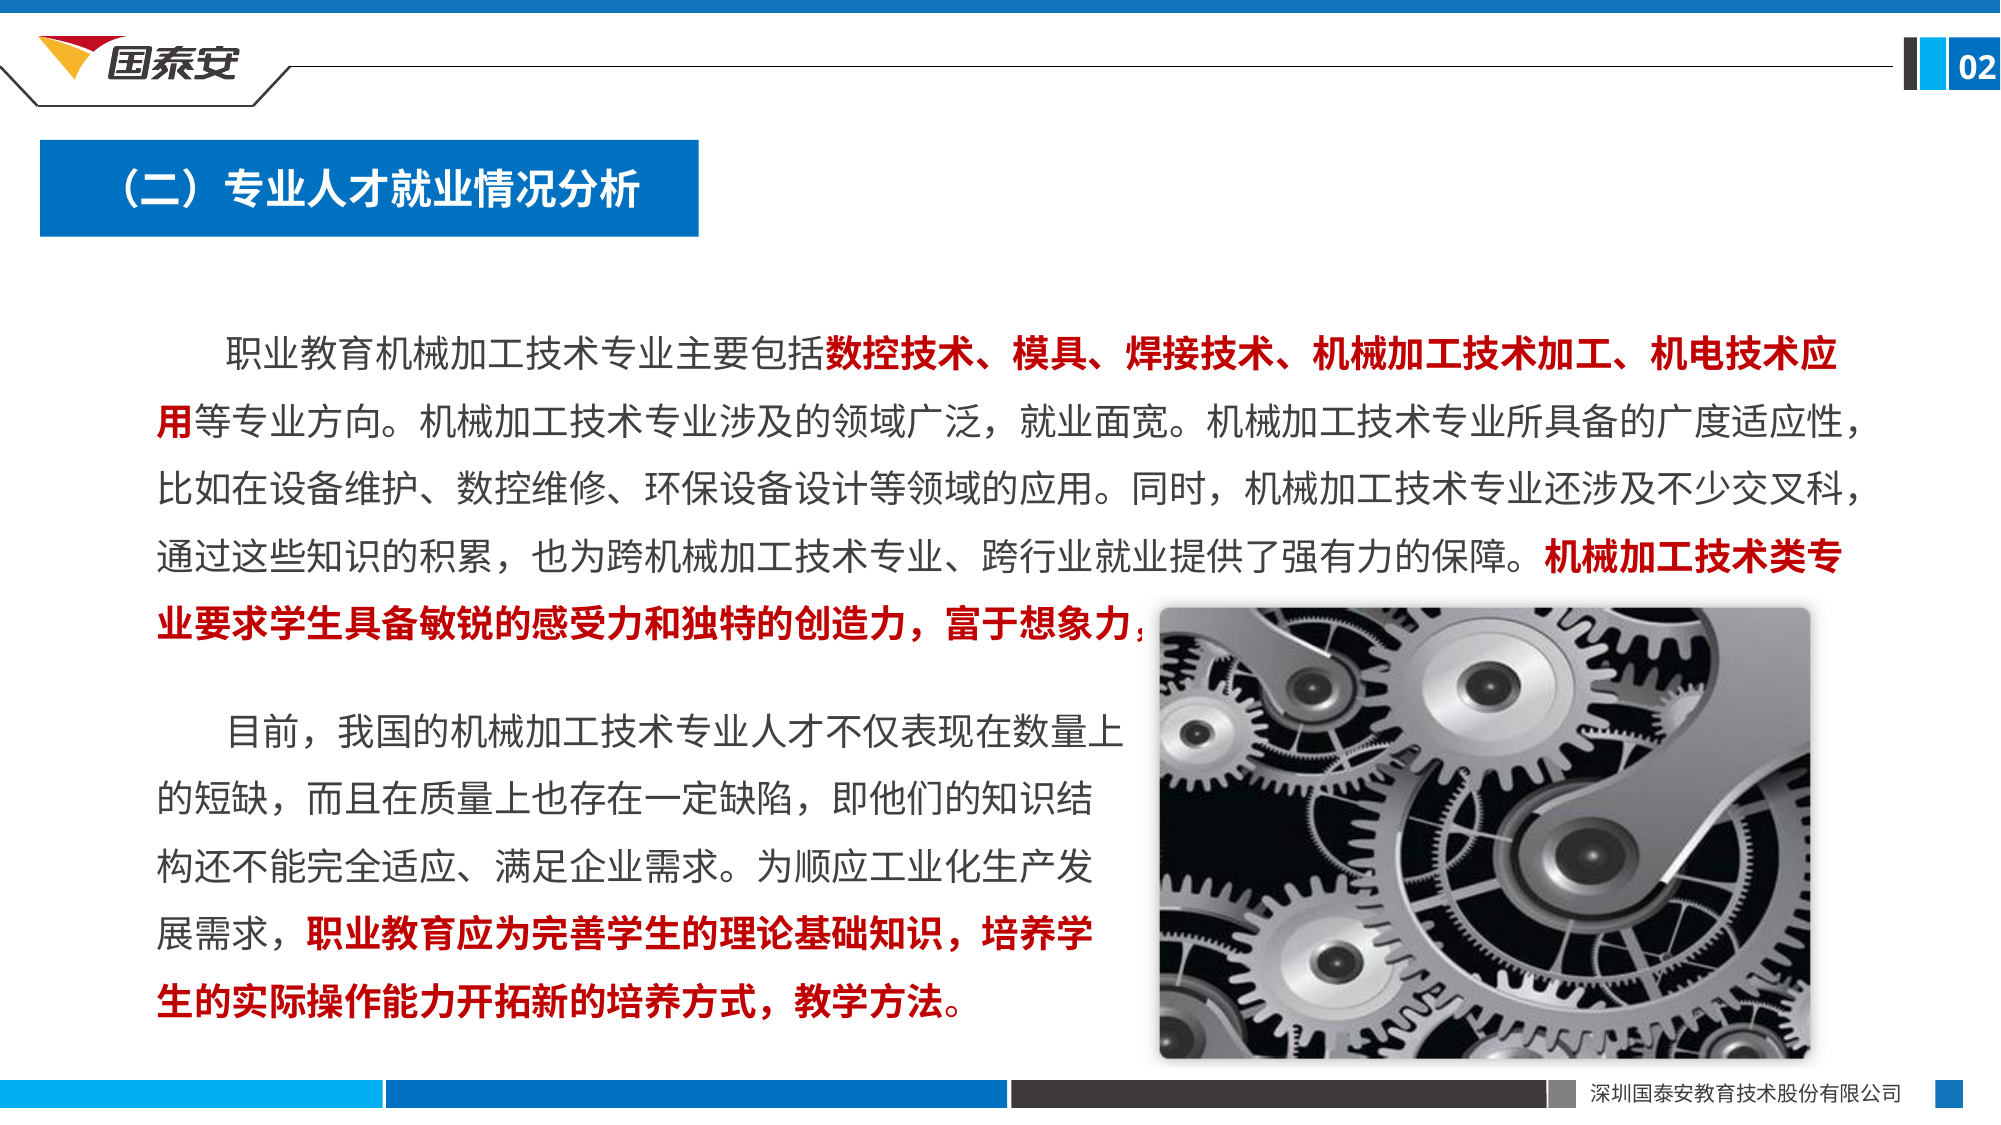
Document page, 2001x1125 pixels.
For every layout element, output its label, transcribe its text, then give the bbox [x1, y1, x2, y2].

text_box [0, 66, 290, 106]
text_box 目前，我国的机械加工技术专业人才不仅表现在数量上的短缺，而且在质量上也存在一定缺陷，即他们的知识结构还不能完全适应、满足企业需求。为顺应工业化生产发展需求，职业教育应为完善学生的理论基础知识，培养学生的实际操作能力开拓新的培养方式，教学方法。 [145, 679, 1142, 1029]
picture [1142, 596, 1827, 1068]
text_box （二）专业人才就业情况分析 [40, 139, 699, 237]
text_box 02 [1944, 38, 2000, 94]
text_box 职业教育机械加工技术专业主要包括数控技术、模具、焊接技术、机械加工技术加工、机电技术应用等专业方向。机械加工技术专业涉及的领域广泛，就业面宽。机械加工技术专业所具备的广度适应性，比如在设备维护、数控维修、环保设备设计等领域的应用。同时，机械加工技术专业还涉及不少交叉科，通过这些知识的积累，也为跨机械加工技术专业、跨行业就业提供了强有力的保障。机械加工技术类专业要求学生具备敏锐的感受力和独特的创造力，富于想象力，并具备较强的动手能力。 [145, 301, 1869, 651]
